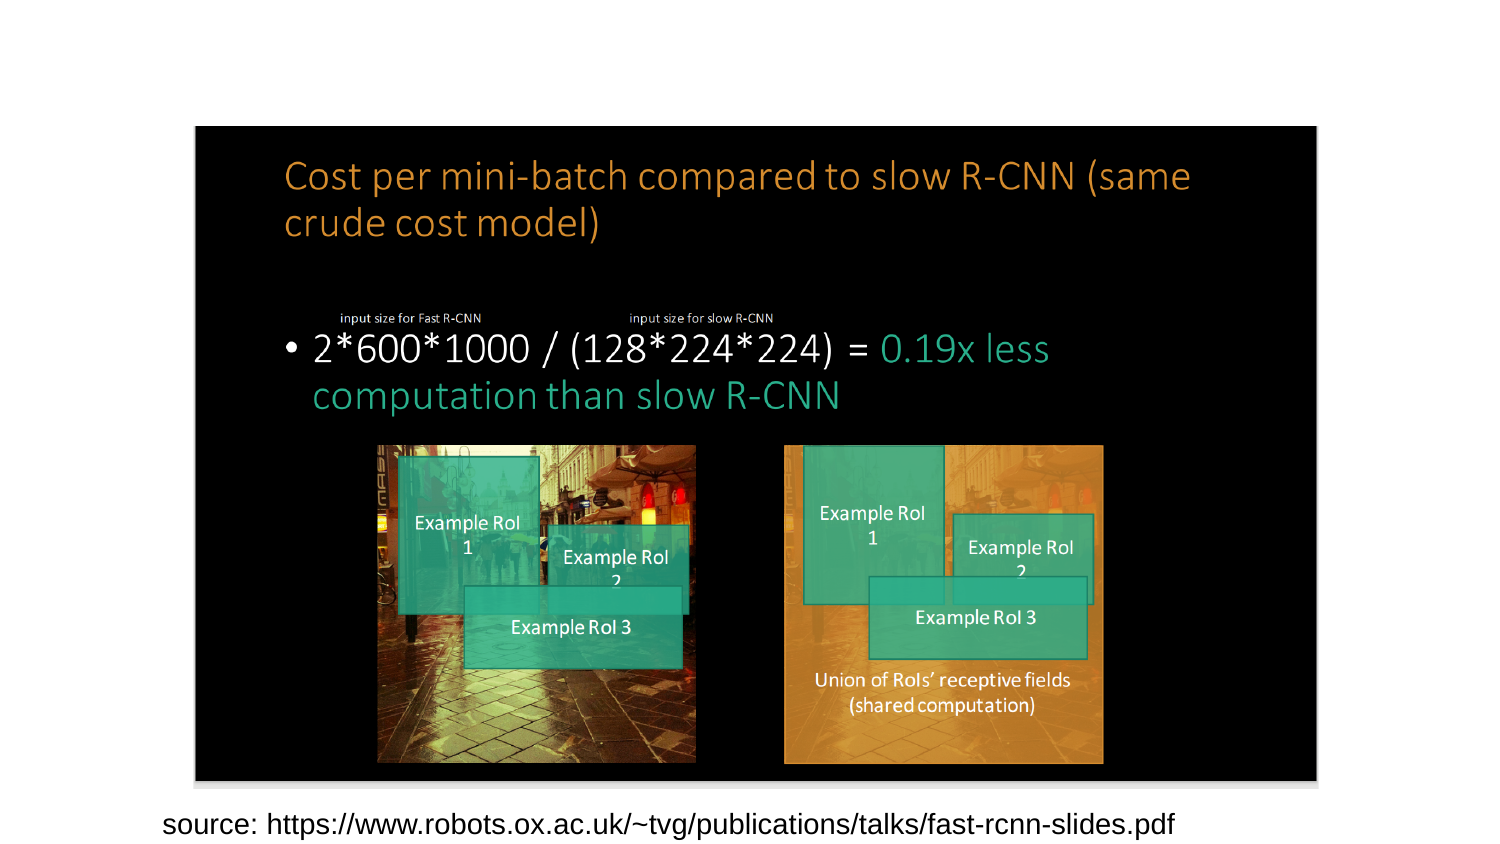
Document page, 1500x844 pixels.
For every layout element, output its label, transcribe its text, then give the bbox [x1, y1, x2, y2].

picture [193, 126, 1319, 790]
text_box source: https://www.robots.ox.ac.uk/~tvg/publications/talks/fast-rcnn-slides.pdf [147, 797, 1279, 844]
